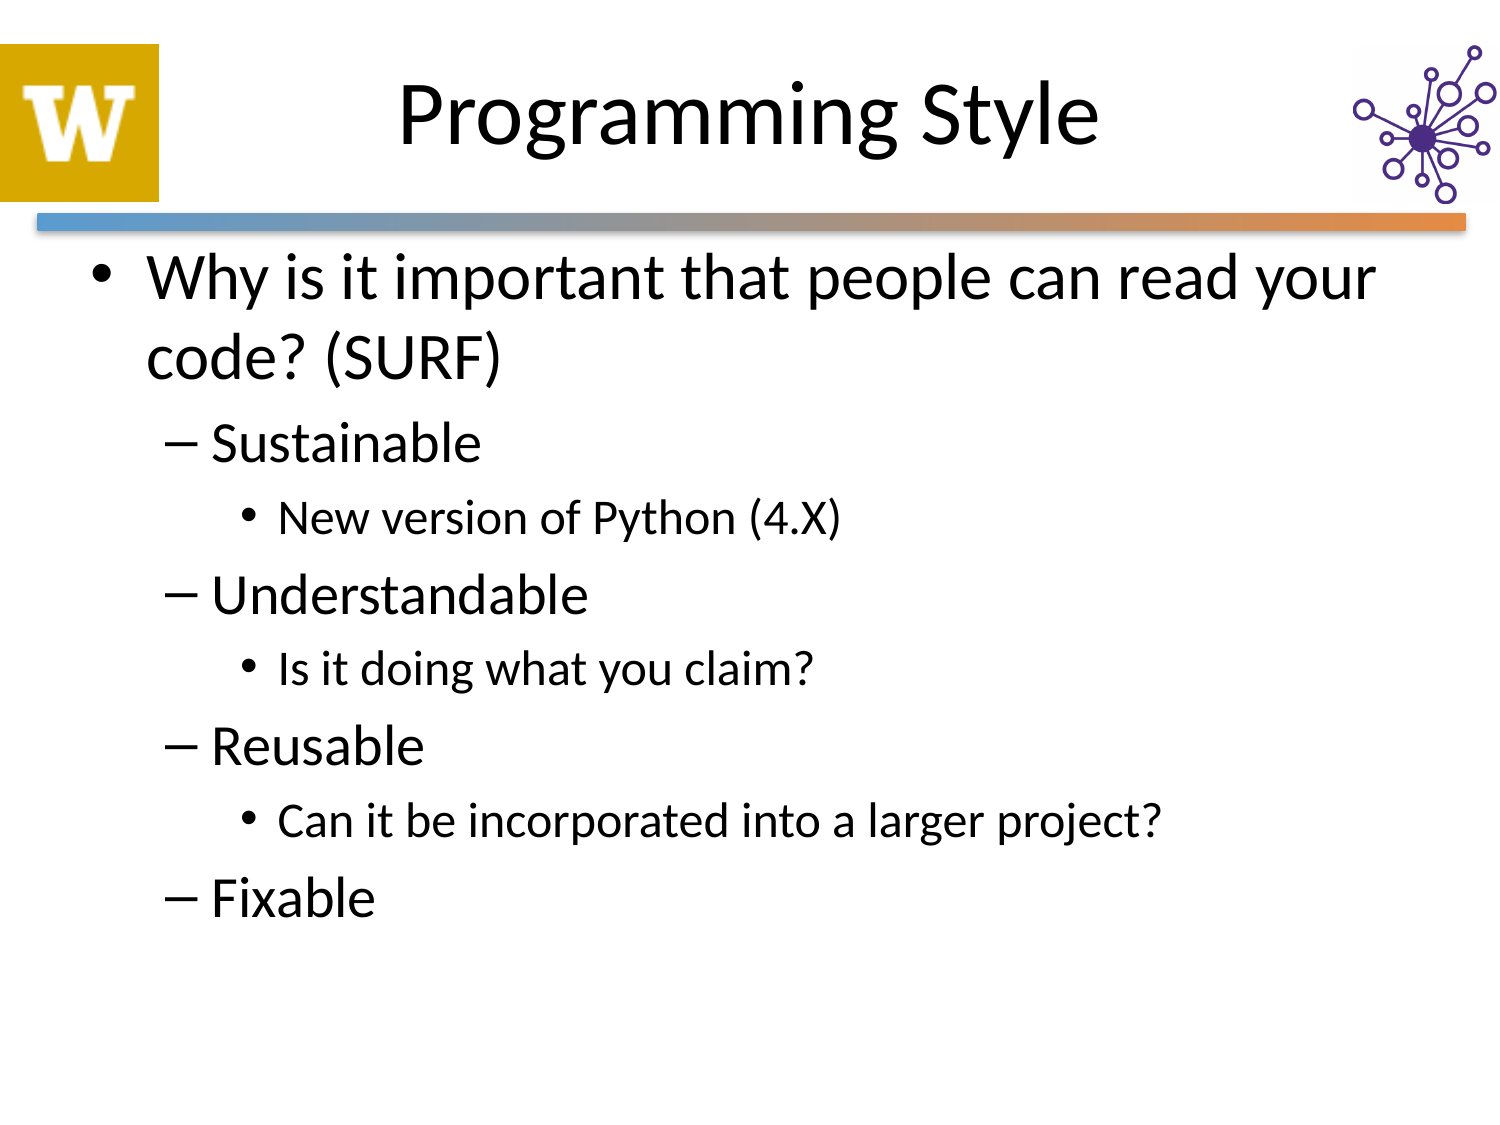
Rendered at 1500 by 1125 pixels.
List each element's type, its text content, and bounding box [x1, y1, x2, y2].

picture [1425, 45, 1497, 204]
title Programming Style [75, 45, 1425, 224]
list Why is it important that people can read your code? (SURF) Sustainable New version of Python (4.X) Understandable Is it doing what you claim? Reusable Can it be incorporated into a larger project? Fixable [75, 224, 1425, 975]
picture [0, 44, 159, 202]
